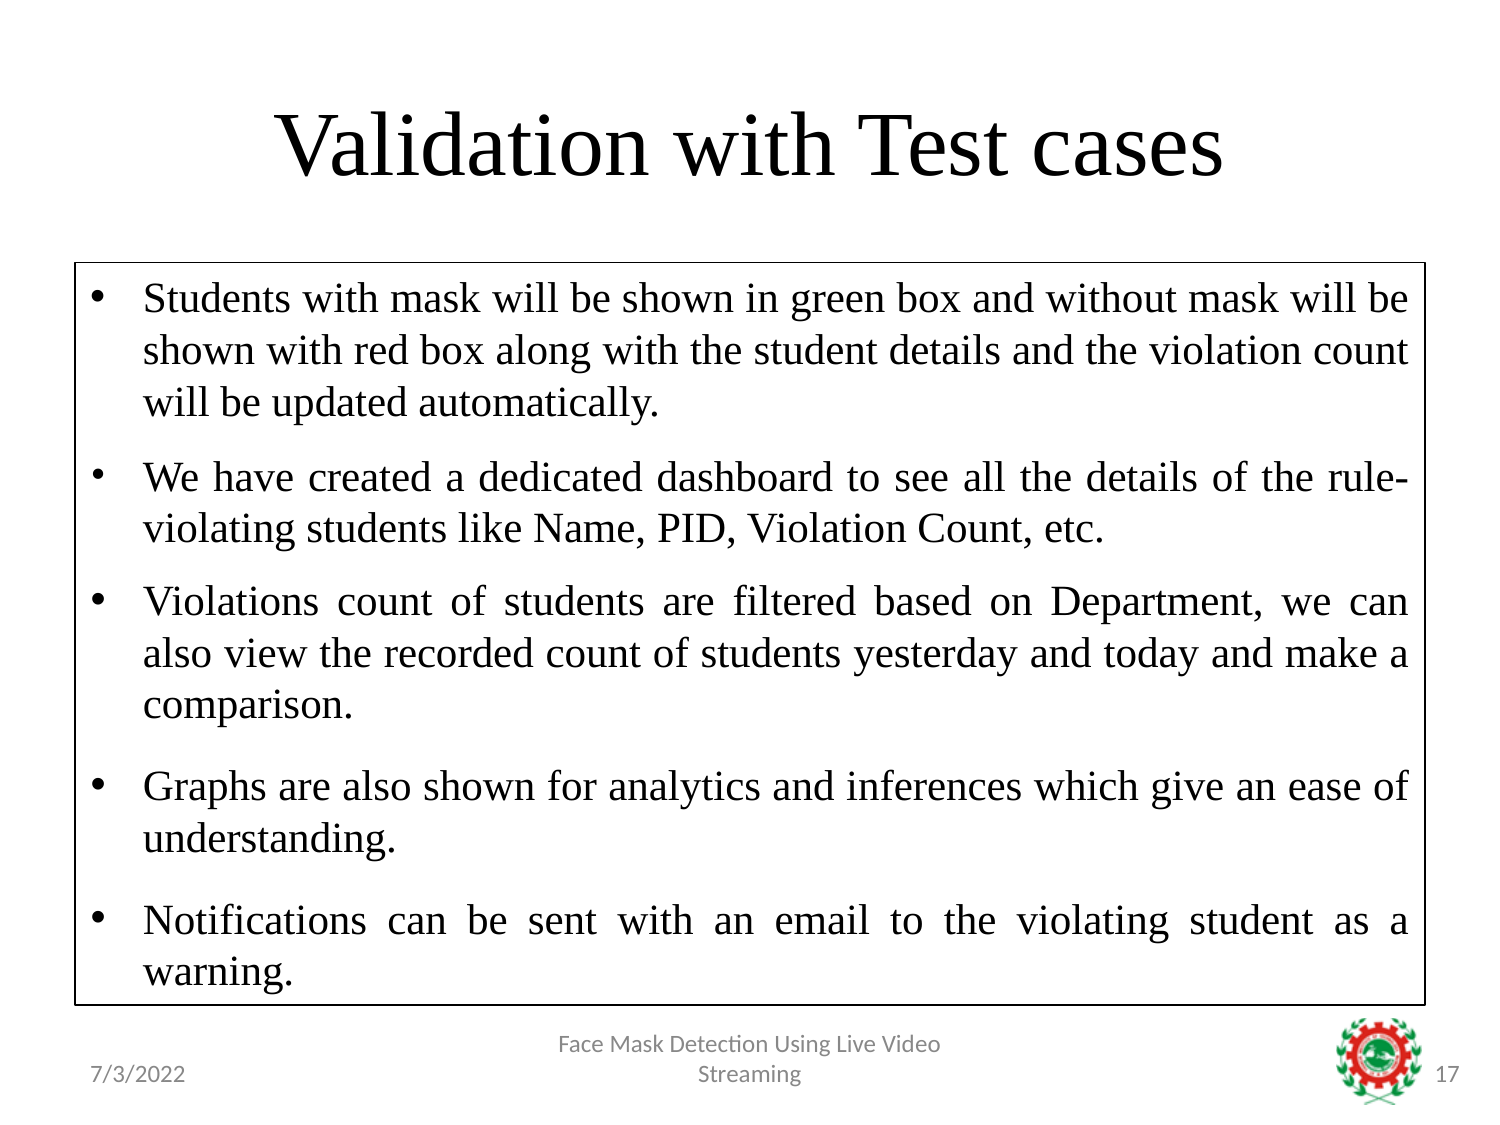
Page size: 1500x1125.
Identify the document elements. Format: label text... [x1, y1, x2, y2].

picture [1336, 1018, 1422, 1042]
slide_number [75, 1042, 425, 1103]
footer Face Mask Detection Using Live Video Streaming [512, 1042, 988, 1103]
title Validation with Test cases [75, 45, 1425, 233]
slide_number 17 [1125, 1042, 1475, 1103]
list Students with mask will be shown in green box and without mask will be shown with red box along with the student details and the violation count will be updated automatically. We have created a dedicated dashboard to see all the details of the rule-violating students like Name, PID, Violation Count, etc. Violations count of students are filtered based on Department, we can also view the recorded count of students yesterday and today and make a comparison. Graphs are also shown for analytics and inferences which give an ease of understanding. Notifications can be sent with an email to the violating student as a warning. [75, 262, 1425, 1005]
